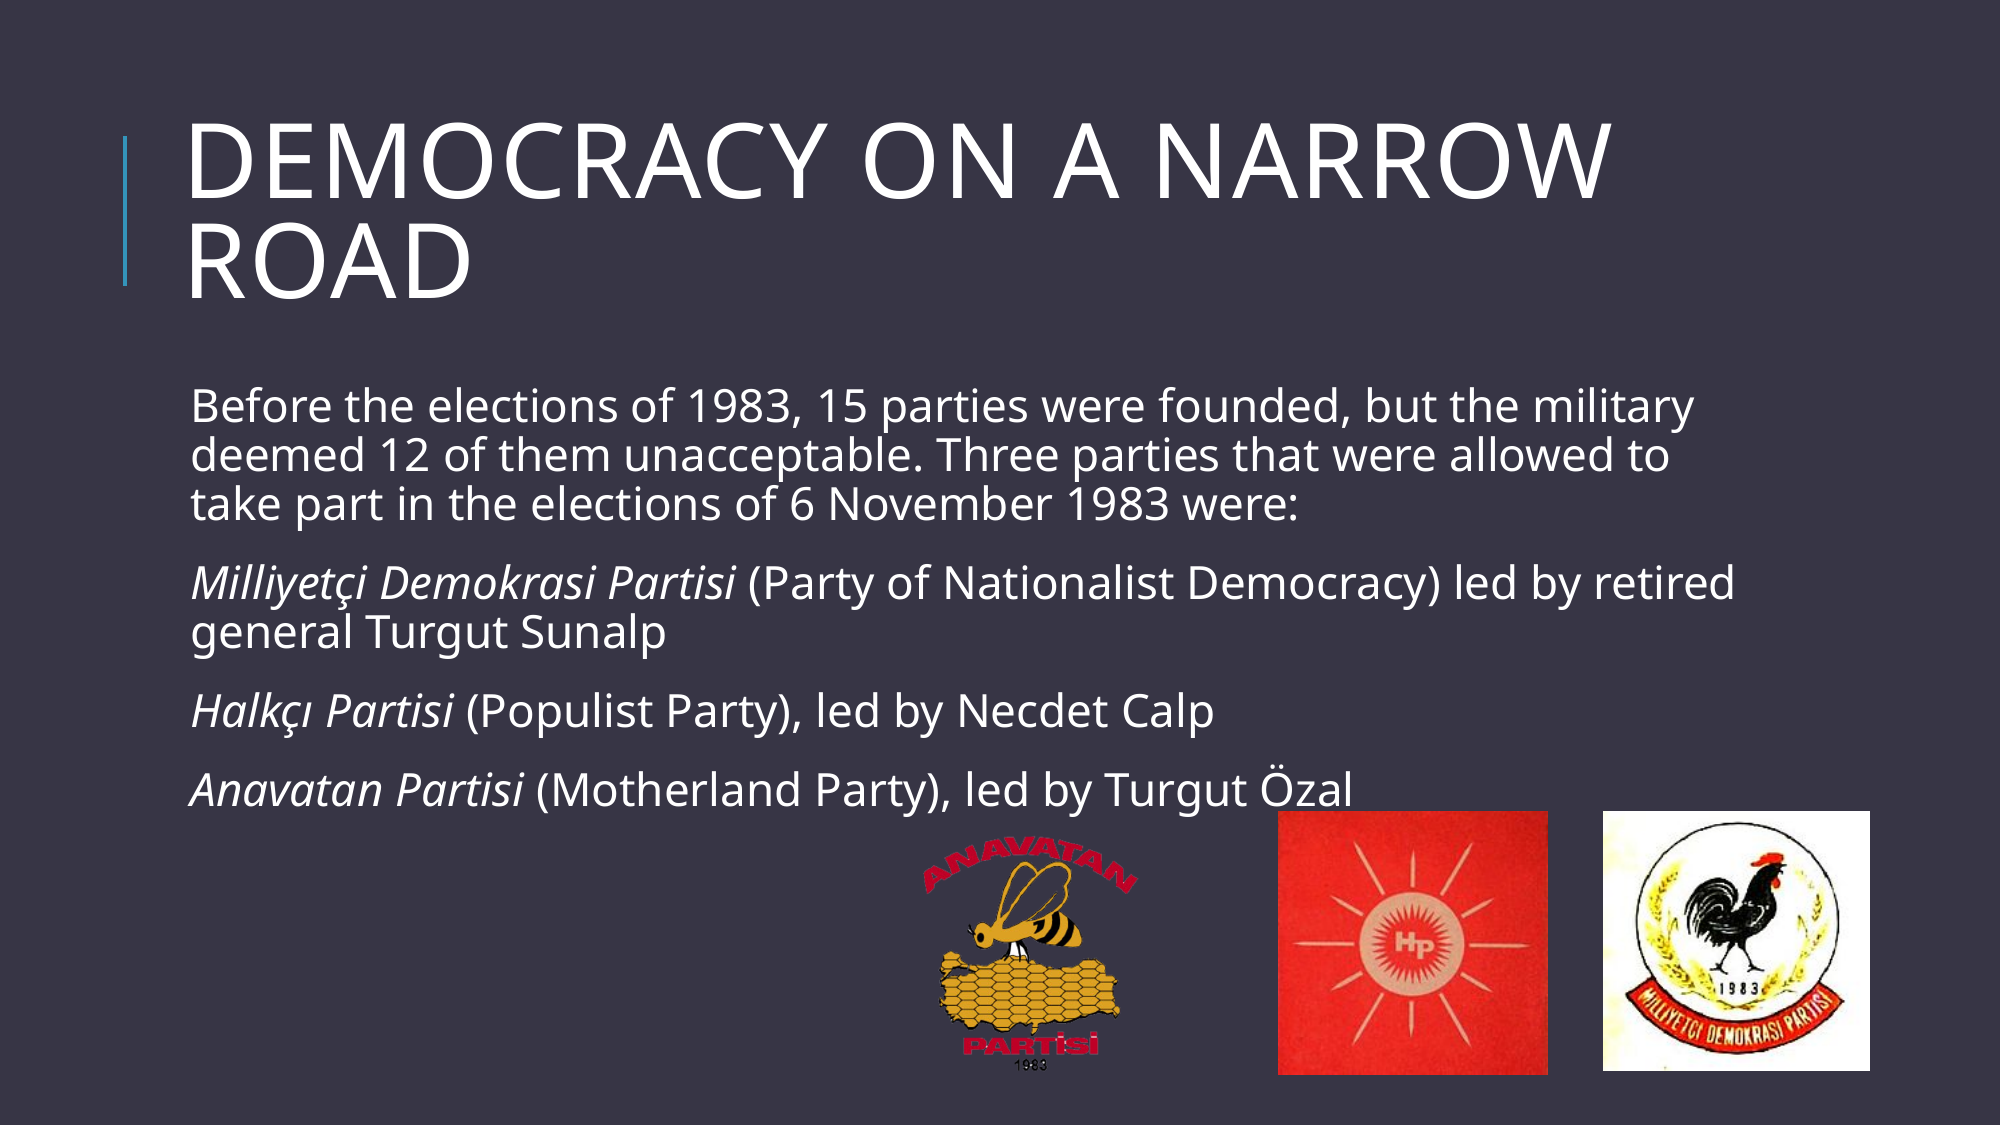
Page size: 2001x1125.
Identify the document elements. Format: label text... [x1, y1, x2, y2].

title Democracy on a narrow road [168, 96, 1763, 342]
list Before the elections of 1983, 15 parties were founded, but the military deemed 12 of them unacceptable. Three parties that were allowed to take part in the elections of 6 November 1983 were: Milliyetçi Demokrasi Partisi (Party of Nationalist Democracy) led by retired general Turgut Sunalp Halkçı Partisi (Populist Party), led by Necdet Calp Anavatan Partisi (Motherland Party), led by Turgut Özal [168, 375, 1763, 1035]
picture [1278, 810, 1548, 1075]
picture [1602, 810, 1870, 1072]
picture [916, 826, 1140, 1075]
